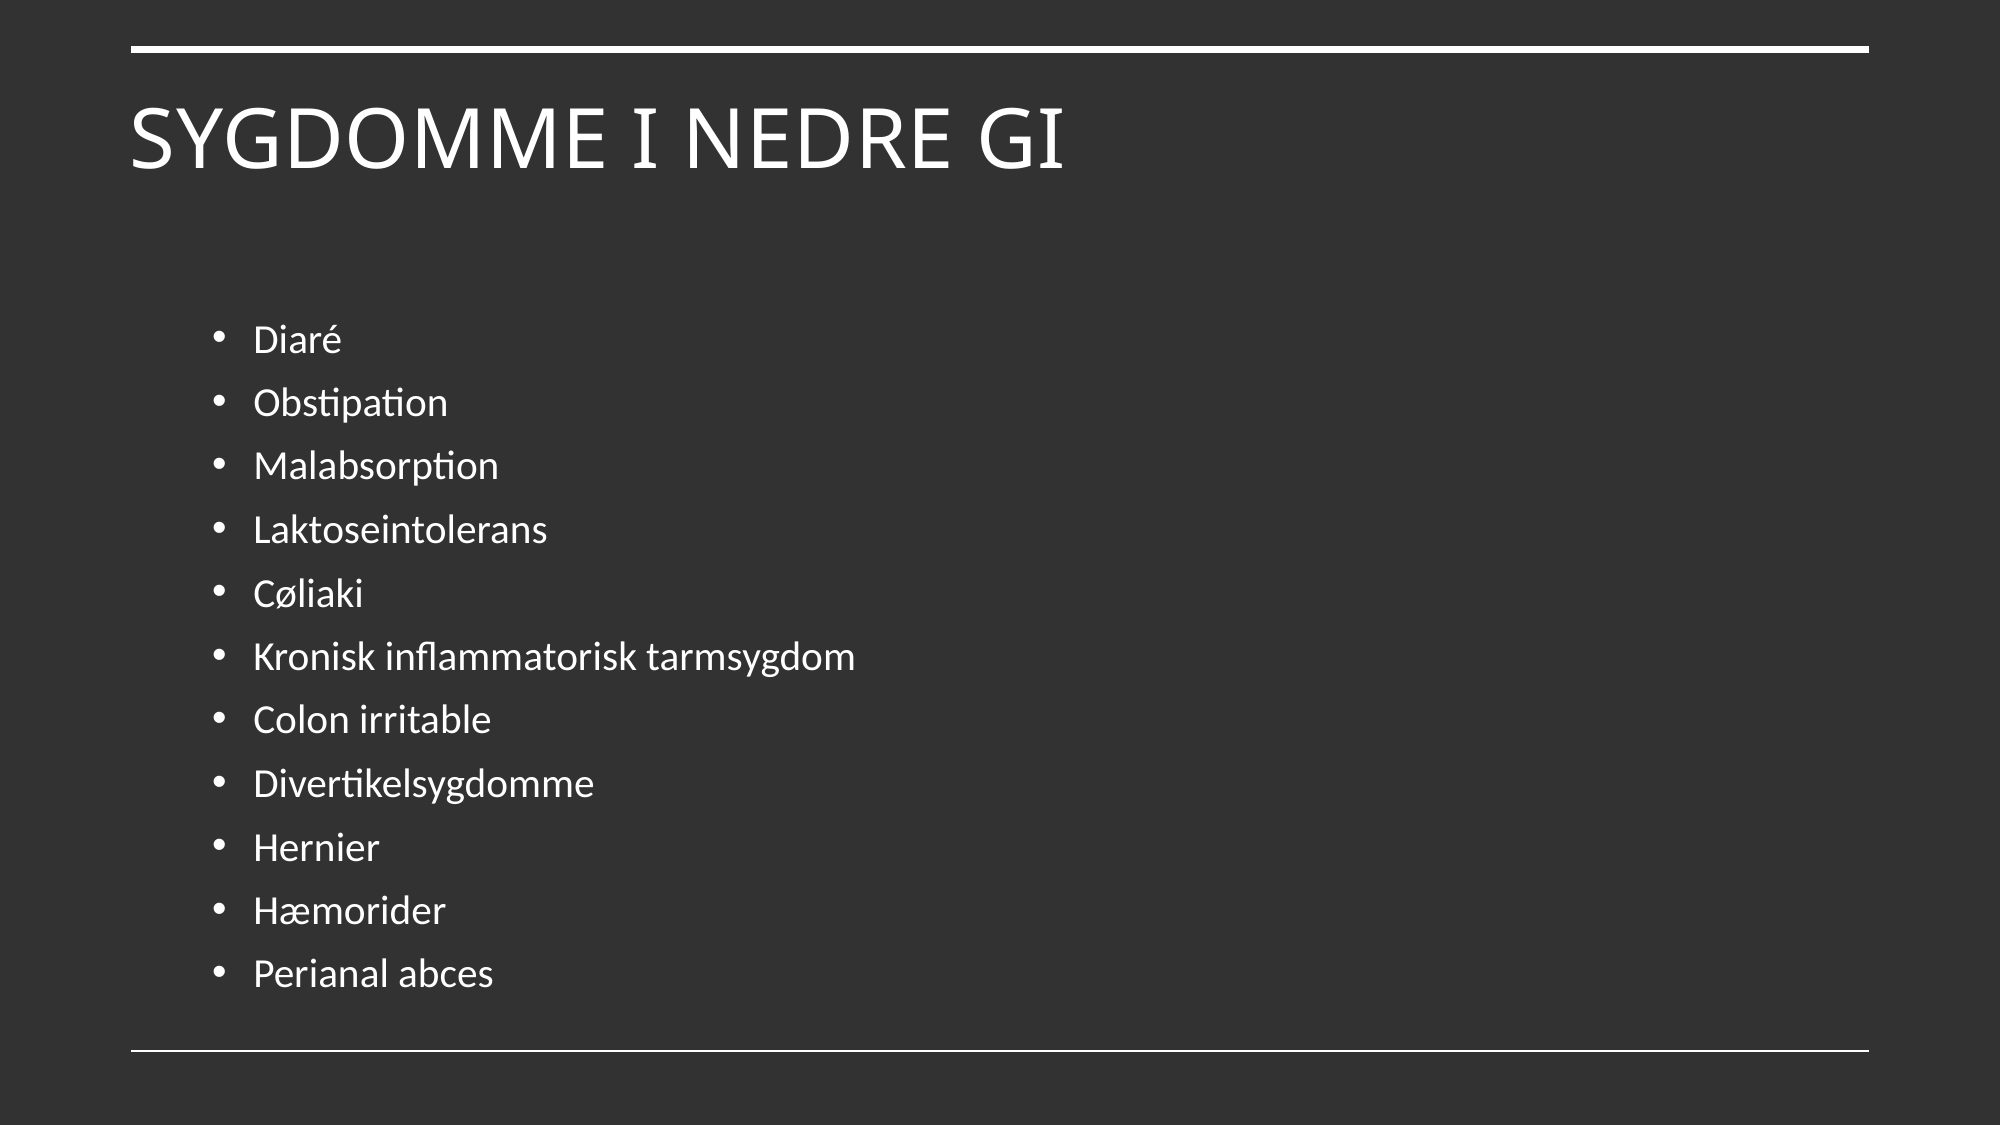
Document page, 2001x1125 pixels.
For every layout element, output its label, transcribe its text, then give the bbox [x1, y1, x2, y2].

title Sygdomme i nedre GI [114, 77, 1869, 292]
list Diaré Obstipation Malabsorption Laktoseintolerans Cøliaki Kronisk inflammatorisk tarmsygdom Colon irritable Divertikelsygdomme Hernier Hæmorider Perianal abces [197, 299, 1863, 1014]
